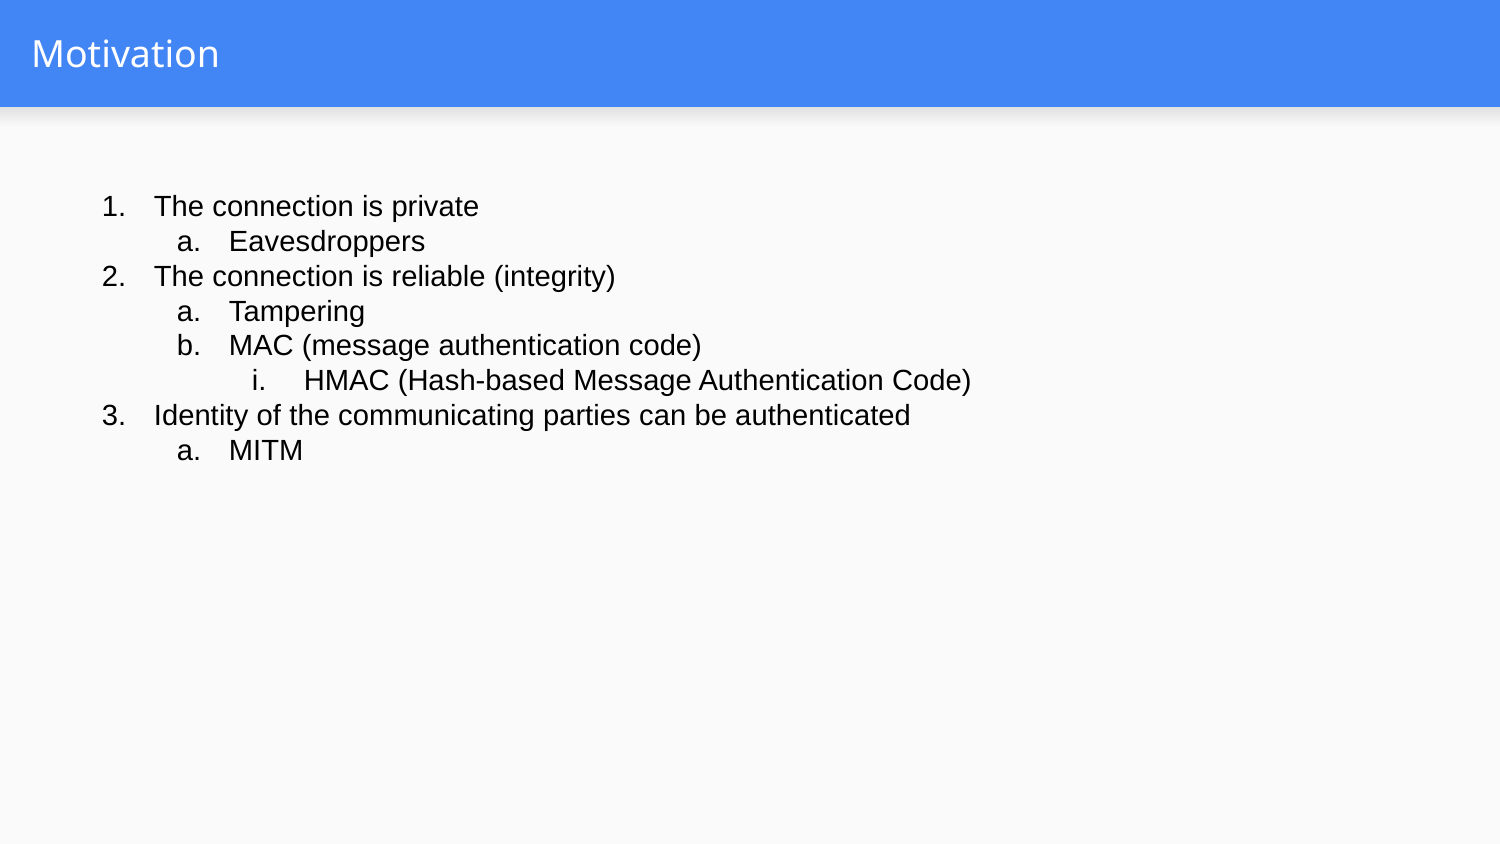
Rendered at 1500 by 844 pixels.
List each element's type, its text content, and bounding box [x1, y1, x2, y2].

text_box The connection is private Eavesdroppers The connection is reliable (integrity) Tampering MAC (message authentication code) HMAC (Hash-based Message Authentication Code) Identity of the communicating parties can be authenticated MITM [63, 171, 1369, 792]
title Motivation [16, 2, 1464, 102]
